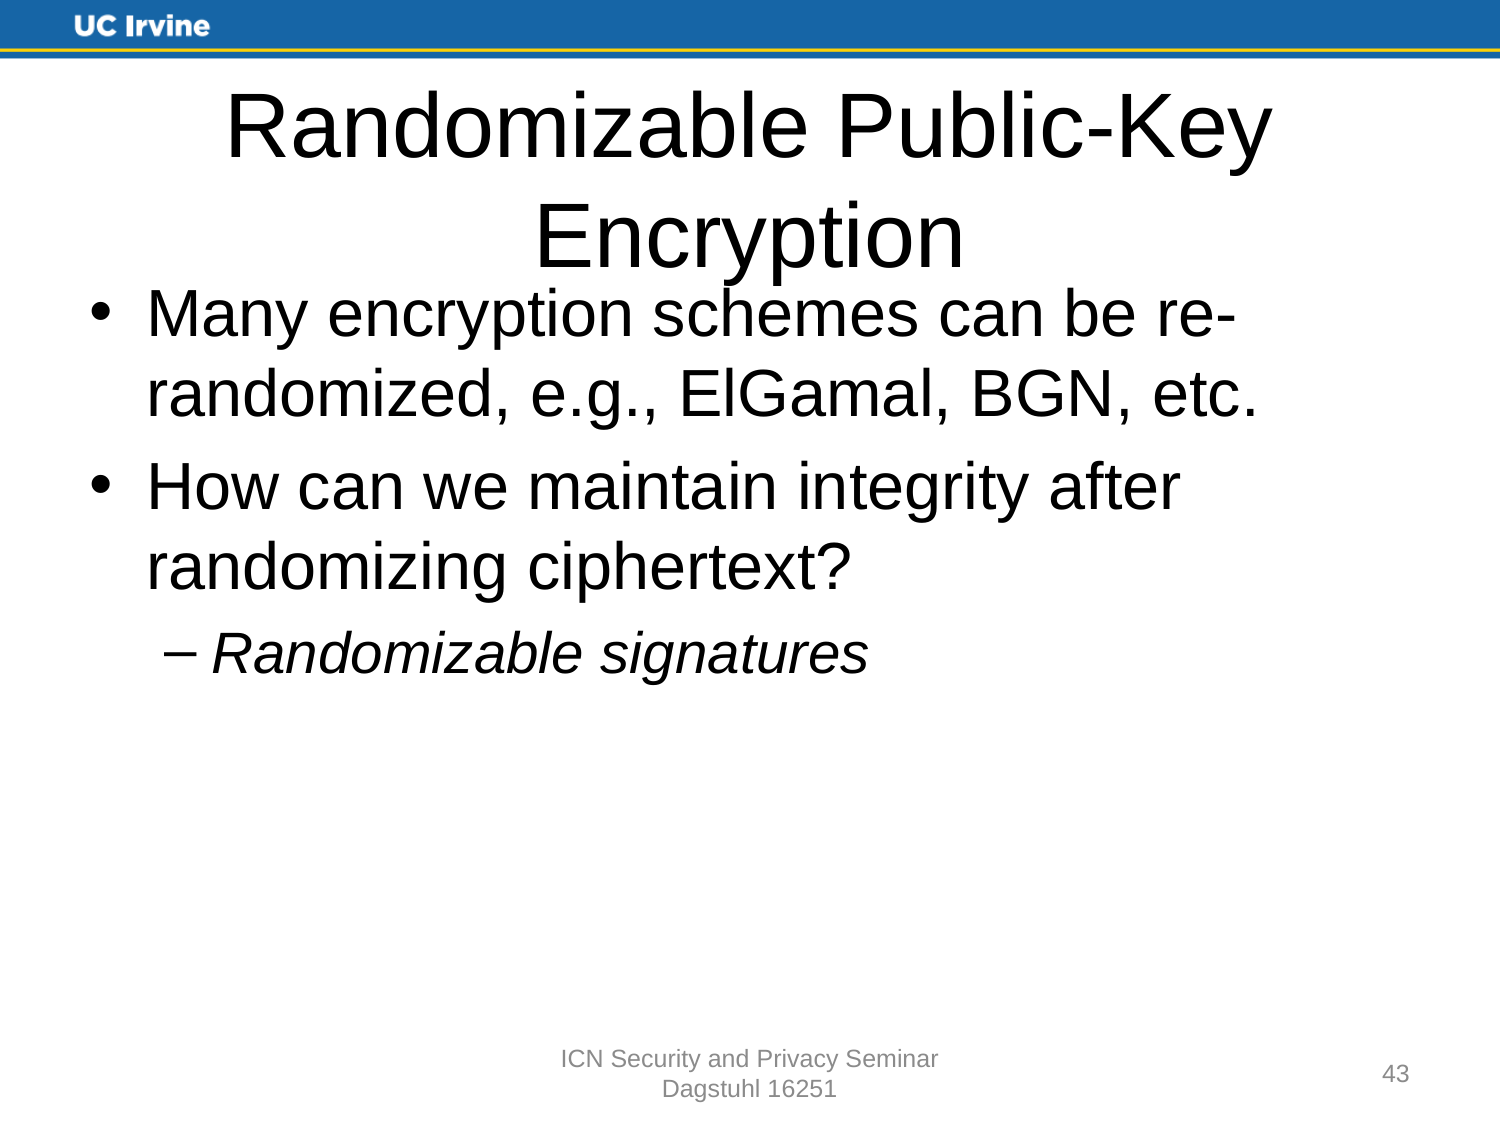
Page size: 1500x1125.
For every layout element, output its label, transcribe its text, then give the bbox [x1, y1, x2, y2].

slide_number 43 [1074, 1042, 1425, 1103]
list Many encryption schemes can be re-randomized, e.g., ElGamal, BGN, etc. How can we maintain integrity after randomizing ciphertext? Randomizable signatures [75, 262, 1425, 1005]
footer ICN Security and Privacy Seminar Dagstuhl 16251 [512, 1042, 988, 1103]
title Randomizable Public-Key Encryption [75, 58, 1425, 247]
